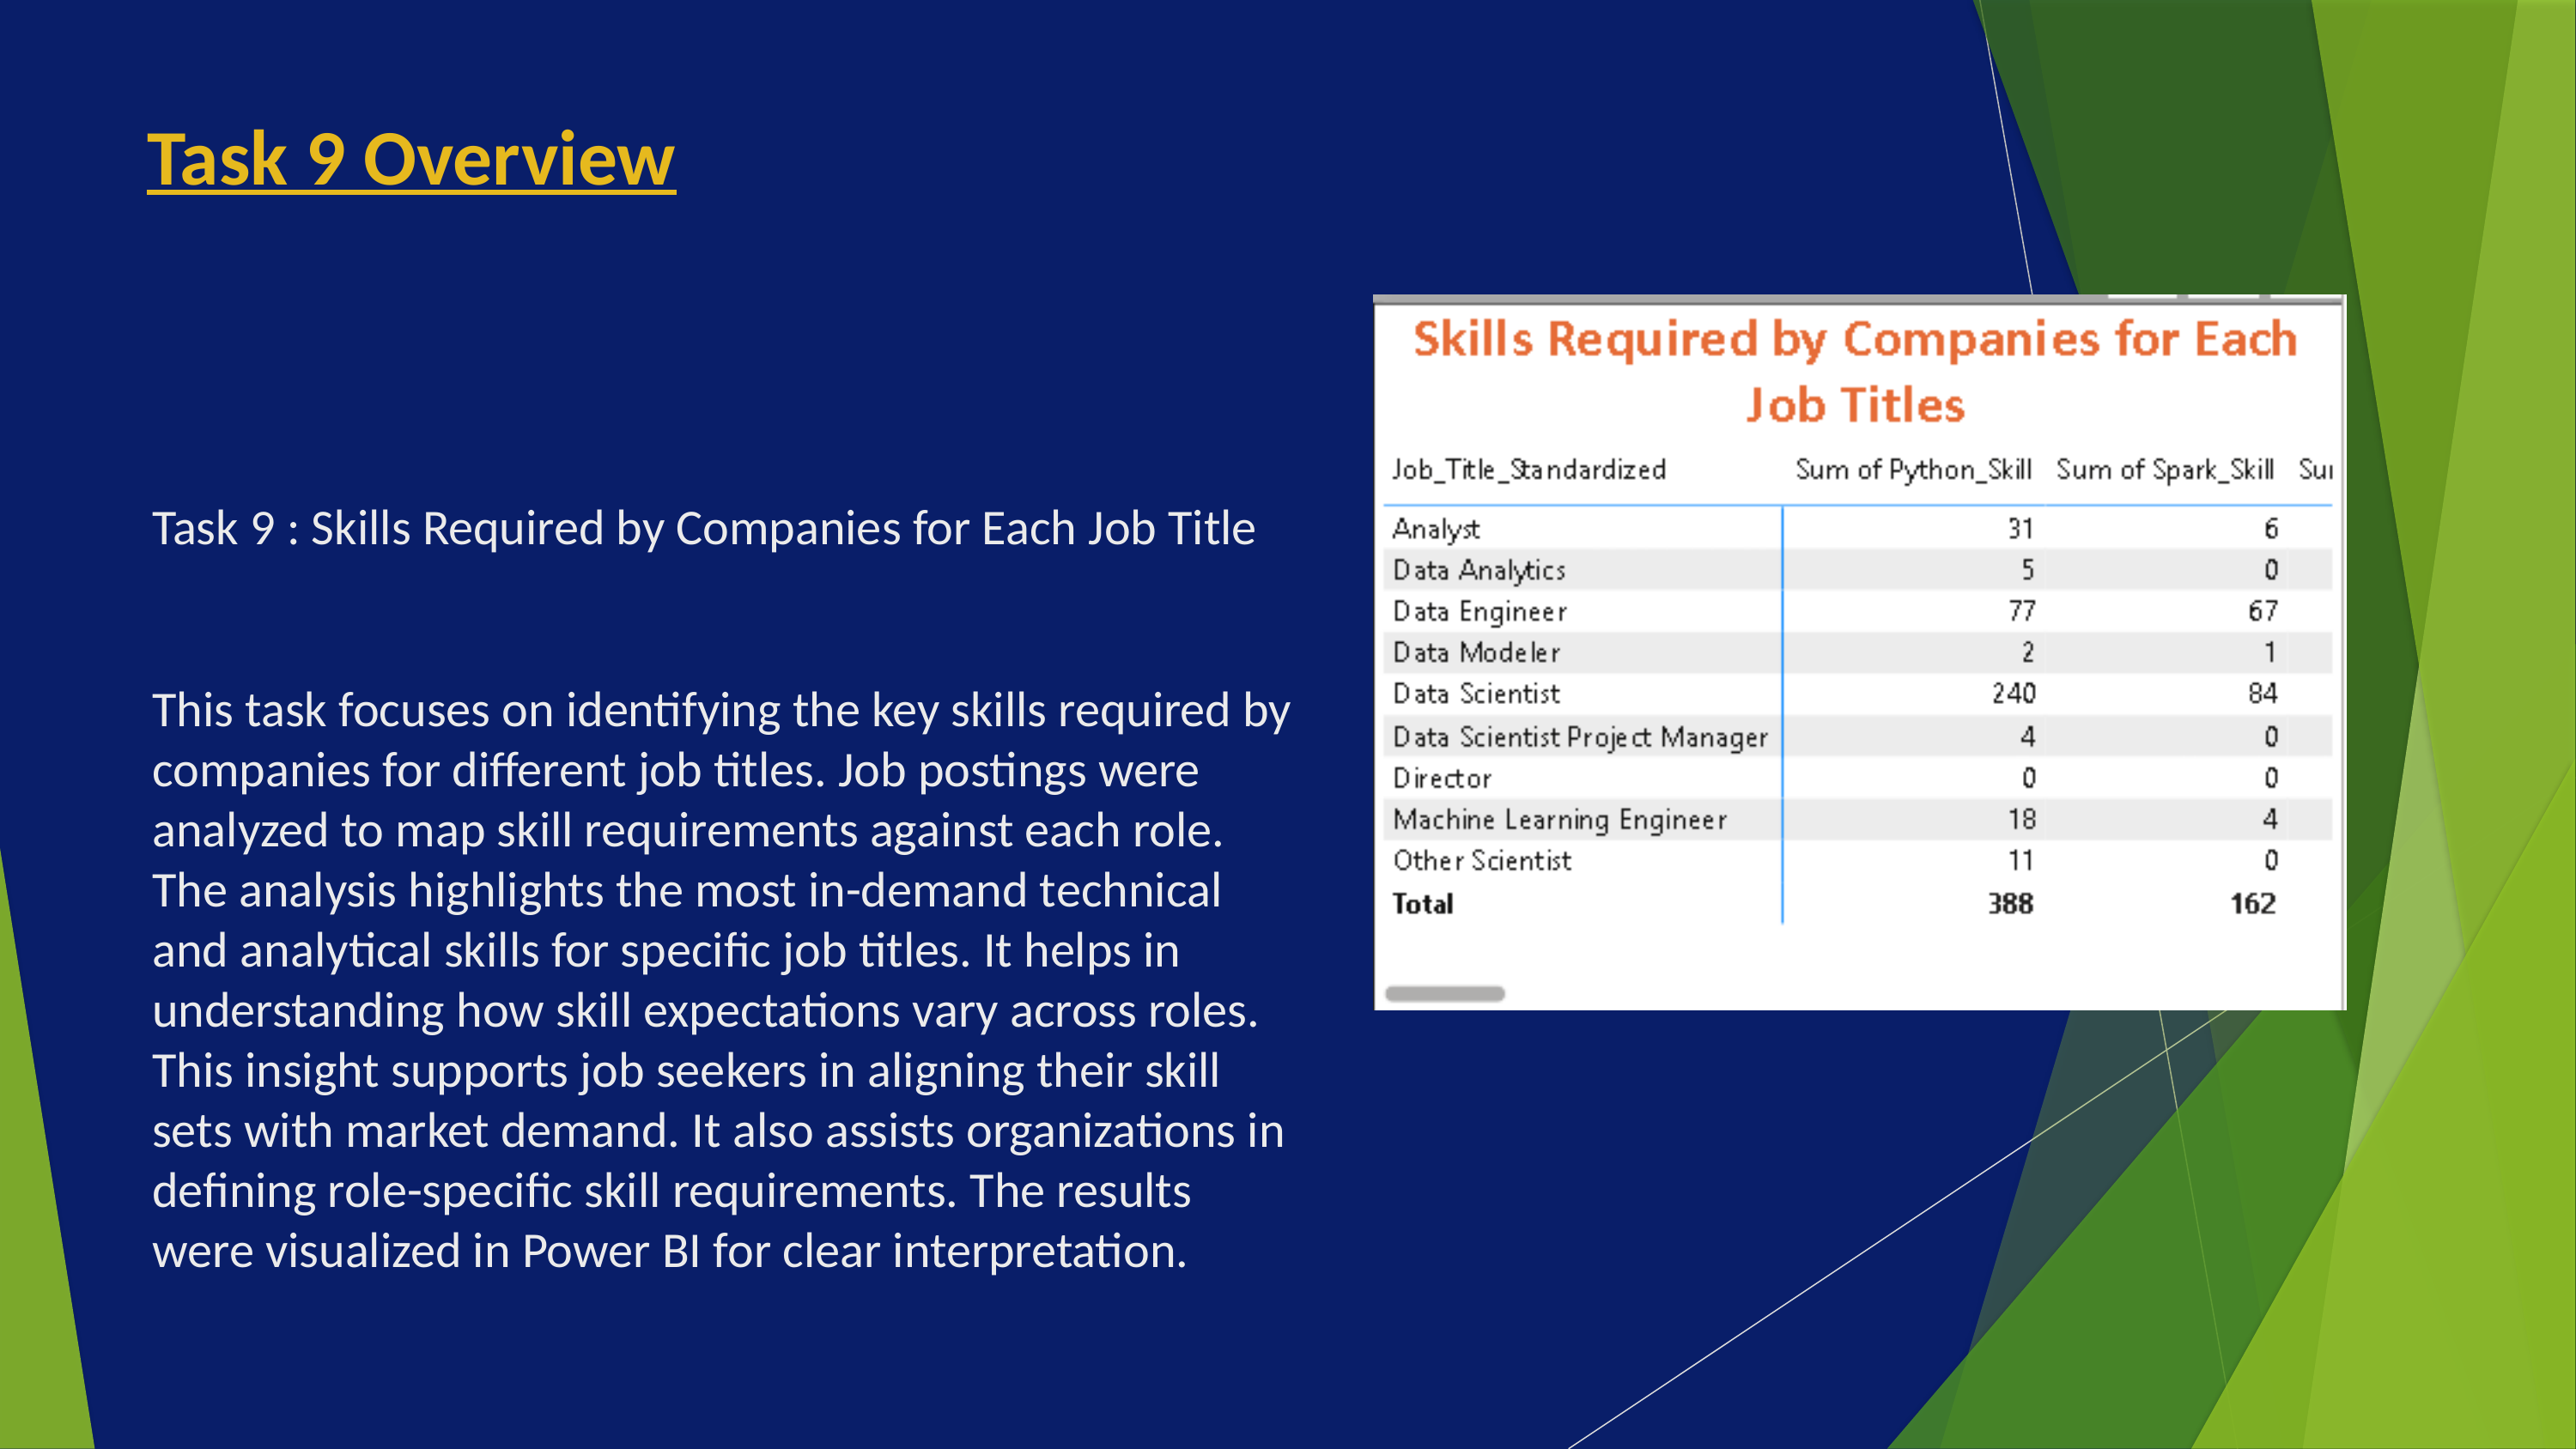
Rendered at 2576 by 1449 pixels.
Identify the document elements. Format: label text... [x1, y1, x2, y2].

text_box This task focuses on identifying the key skills required by companies for different job titles. Job postings were analyzed to map skill requirements against each role. The analysis highlights the most in-demand technical and analytical skills for specific job titles. It helps in understanding how skill expectations vary across roles. This insight supports job seekers in aligning their skill sets with market demand. It also assists organizations in defining role-specific skill requirements. The results were visualized in Power BI for clear interpretation. [139, 670, 1309, 1284]
picture [1373, 294, 2348, 1010]
text_box Task 9 : Skills Required by Companies for Each Job Title [139, 488, 1369, 561]
text_box Task 9 Overview [134, 100, 896, 207]
